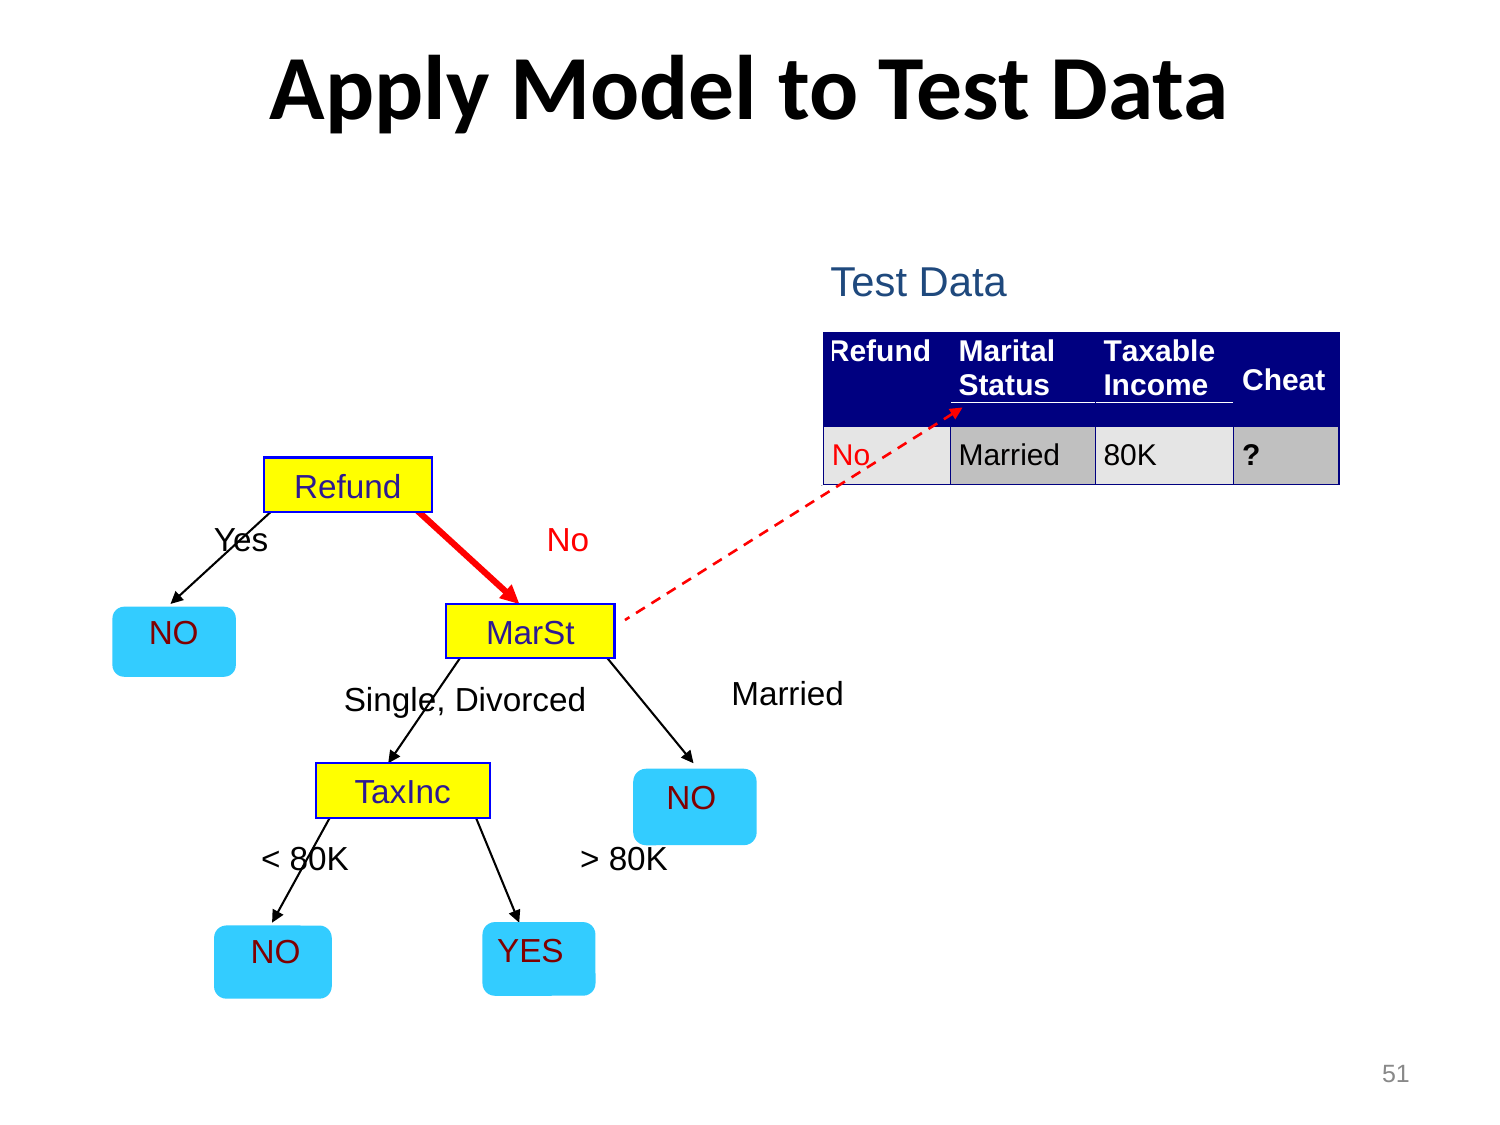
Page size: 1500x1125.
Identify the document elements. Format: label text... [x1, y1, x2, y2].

text_box No [419, 510, 604, 566]
title Apply Model to Test Data [0, 0, 1500, 167]
text_box MarSt [446, 603, 615, 659]
text_box > 80K [452, 829, 683, 885]
text_box < 80K [133, 829, 364, 885]
text_box NO [179, 922, 372, 978]
text_box Refund [263, 457, 432, 513]
text_box [272, 885, 293, 922]
slide_number 51 [1074, 1042, 1425, 1103]
text_box [388, 725, 415, 763]
text_box [482, 927, 596, 996]
text_box YES [468, 922, 593, 977]
text_box [112, 659, 236, 677]
text_box Single, Divorced [216, 670, 602, 725]
text_box [657, 720, 694, 764]
text_box [170, 566, 212, 603]
text_box Married [604, 664, 869, 720]
text_box [503, 885, 521, 922]
text_box [477, 566, 519, 603]
text_box Test Data [787, 257, 1050, 313]
text_box [633, 824, 757, 846]
text_box [214, 978, 332, 999]
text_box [812, 332, 1362, 519]
text_box NO [77, 603, 270, 659]
text_box Yes [86, 510, 284, 566]
text_box NO [595, 768, 788, 824]
text_box TaxInc [315, 763, 490, 818]
